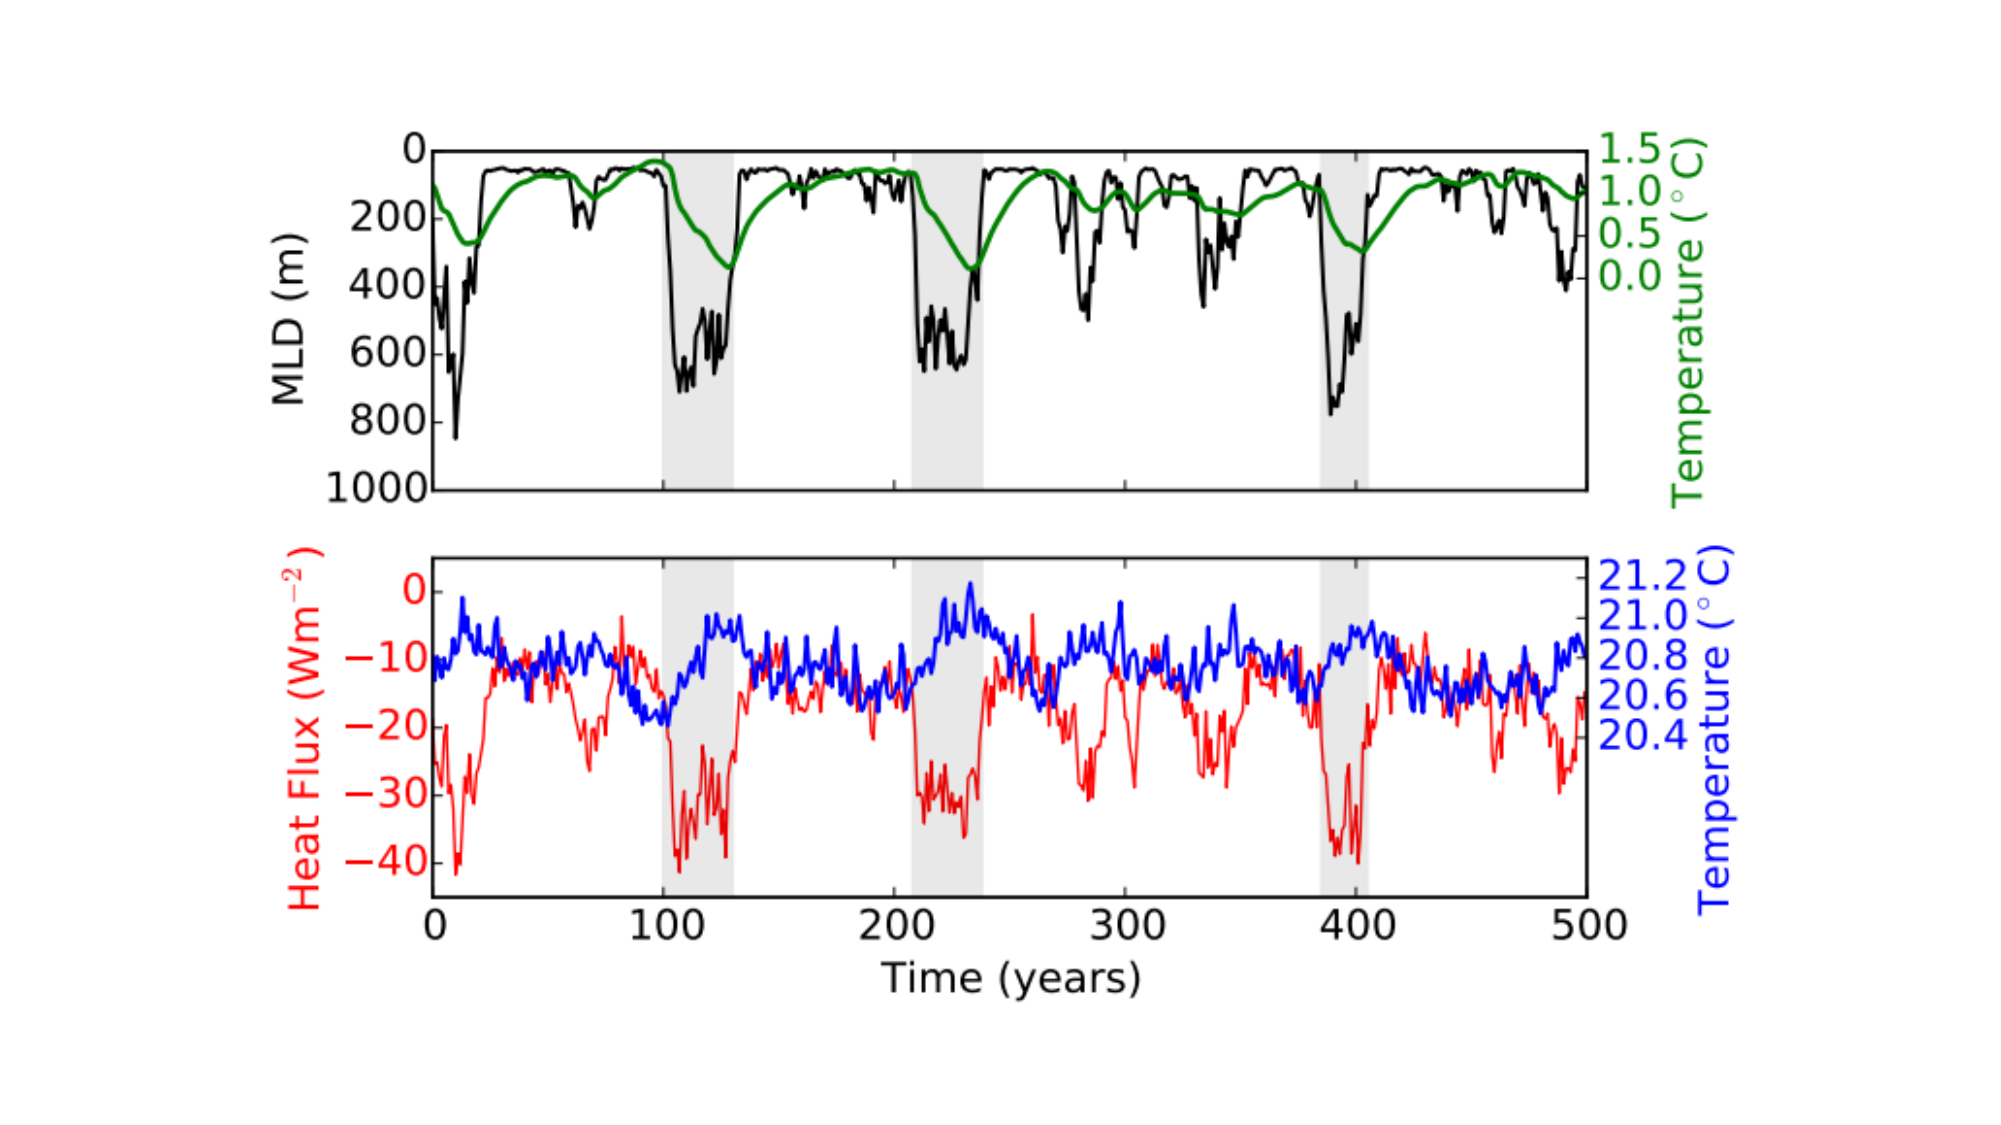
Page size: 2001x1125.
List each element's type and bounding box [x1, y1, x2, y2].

picture [253, 113, 1756, 1016]
